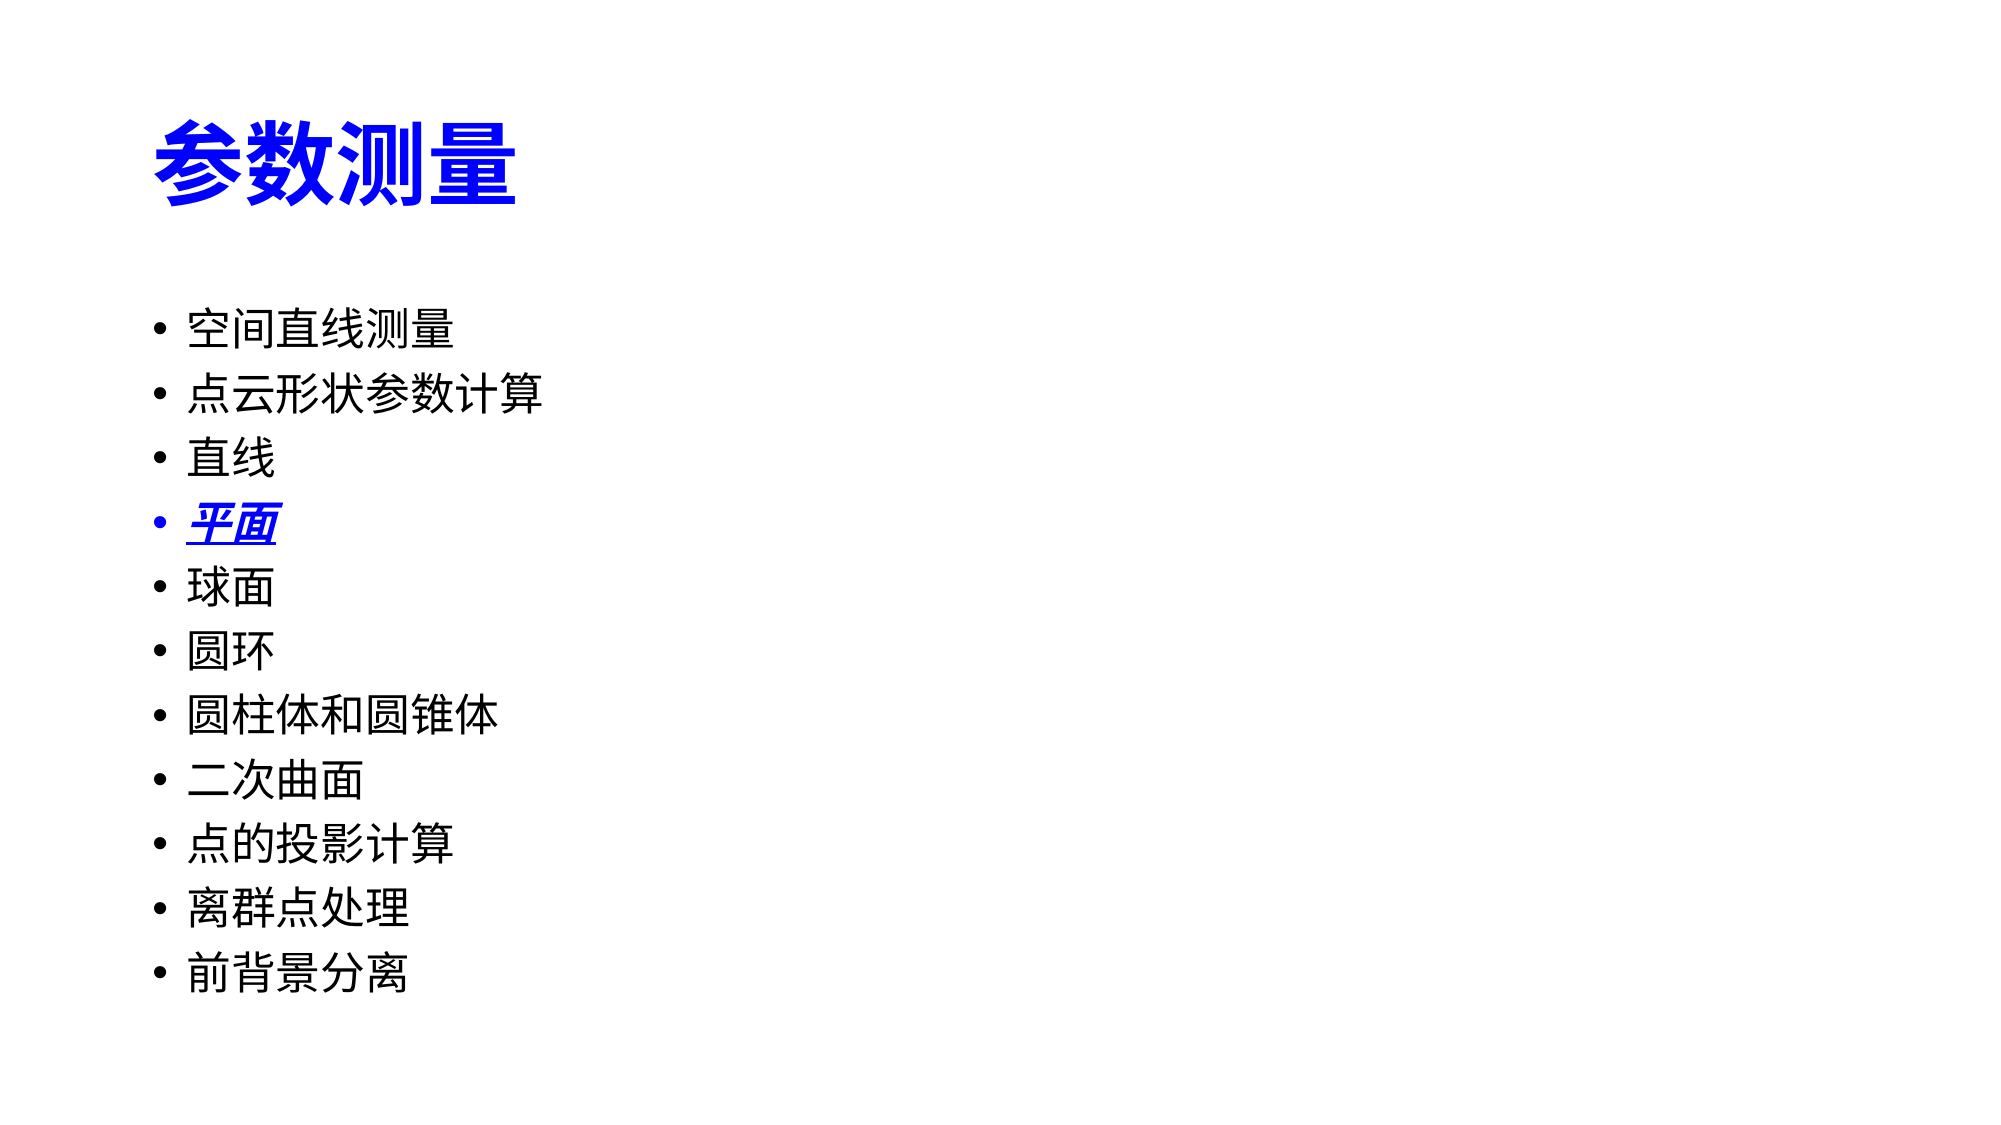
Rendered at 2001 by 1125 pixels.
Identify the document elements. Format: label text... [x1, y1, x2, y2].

title 参数测量 [137, 59, 1863, 278]
list 空间直线测量 点云形状参数计算 直线 平面 球面 圆环 圆柱体和圆锥体 二次曲面 点的投影计算 离群点处理 前背景分离 [137, 299, 1863, 1014]
